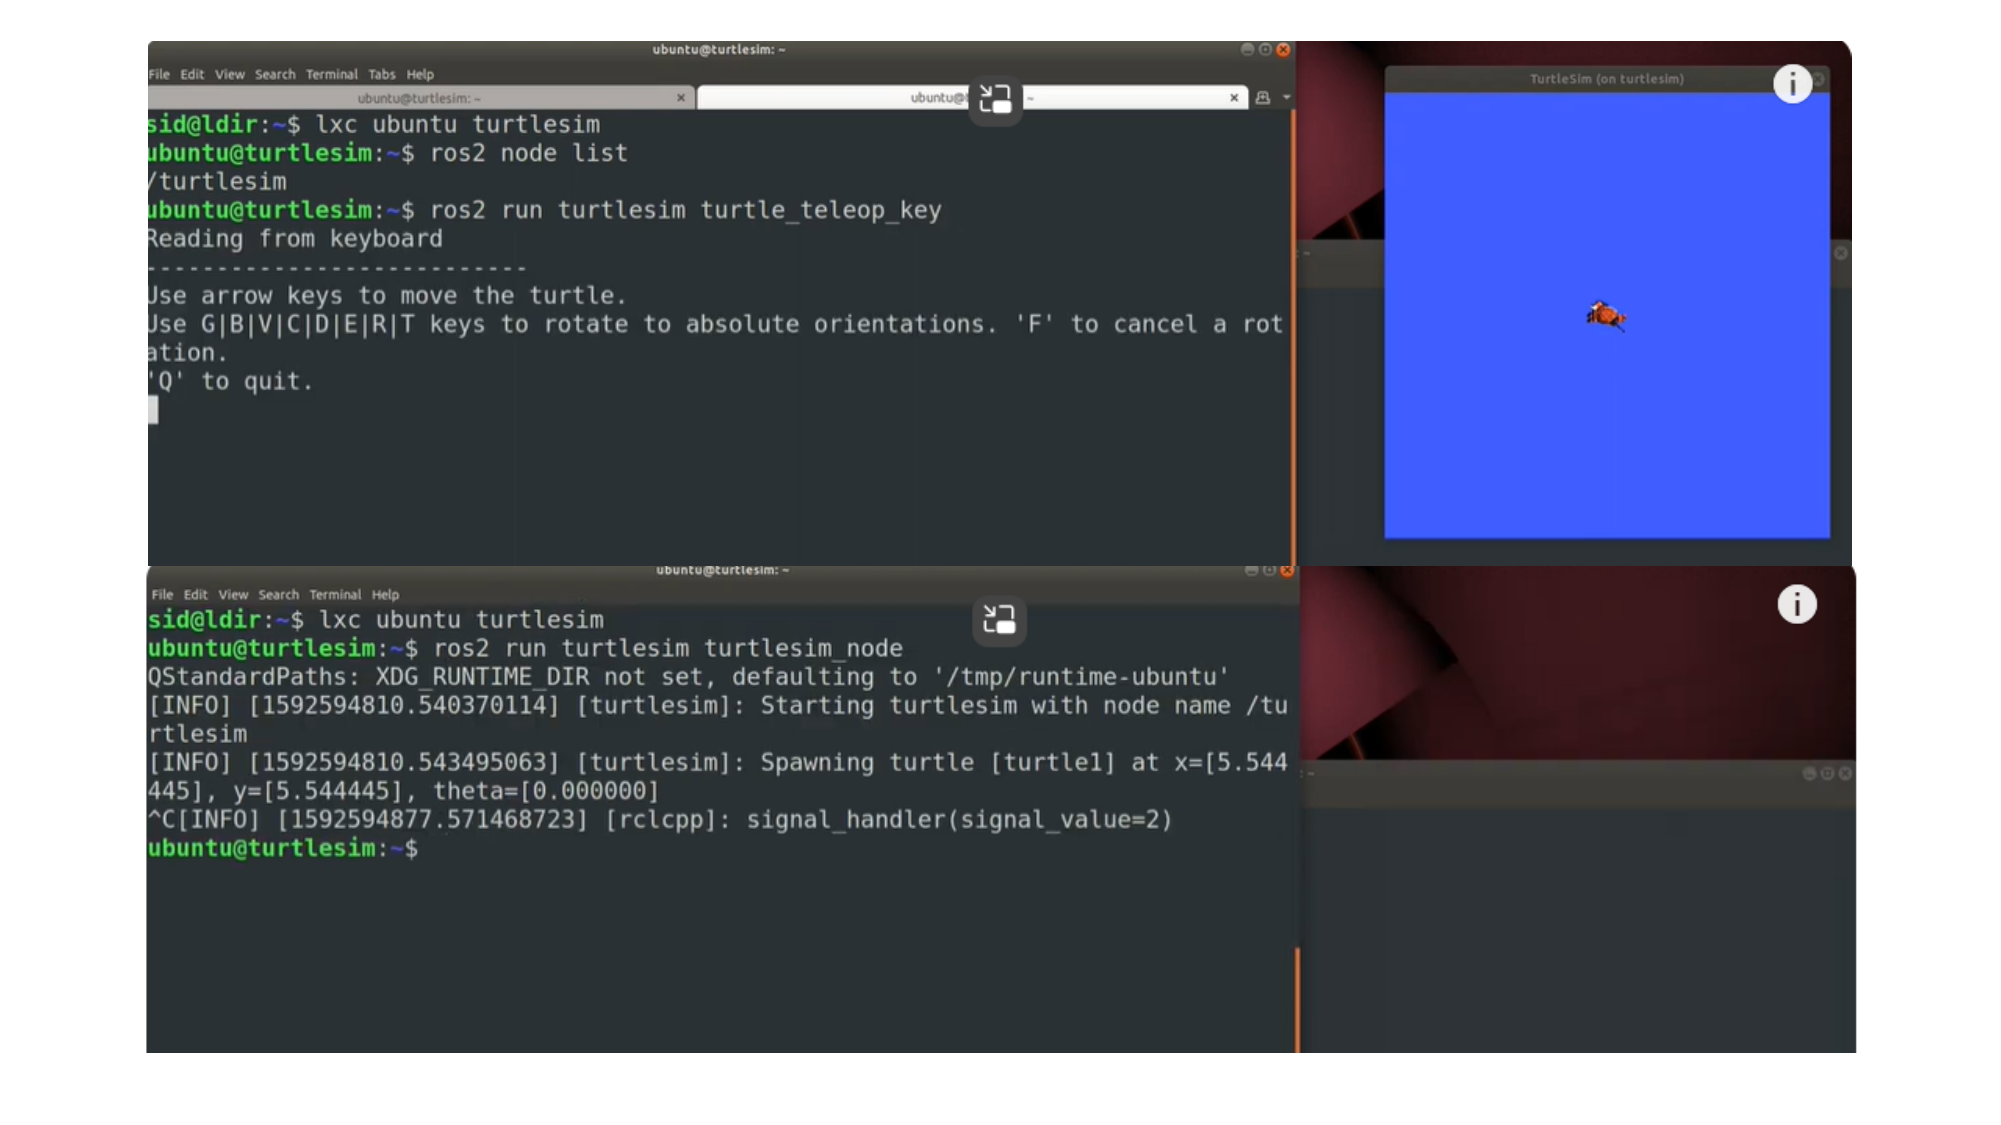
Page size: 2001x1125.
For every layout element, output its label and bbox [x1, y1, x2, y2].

list [148, 41, 1852, 566]
picture [142, 566, 1858, 1053]
